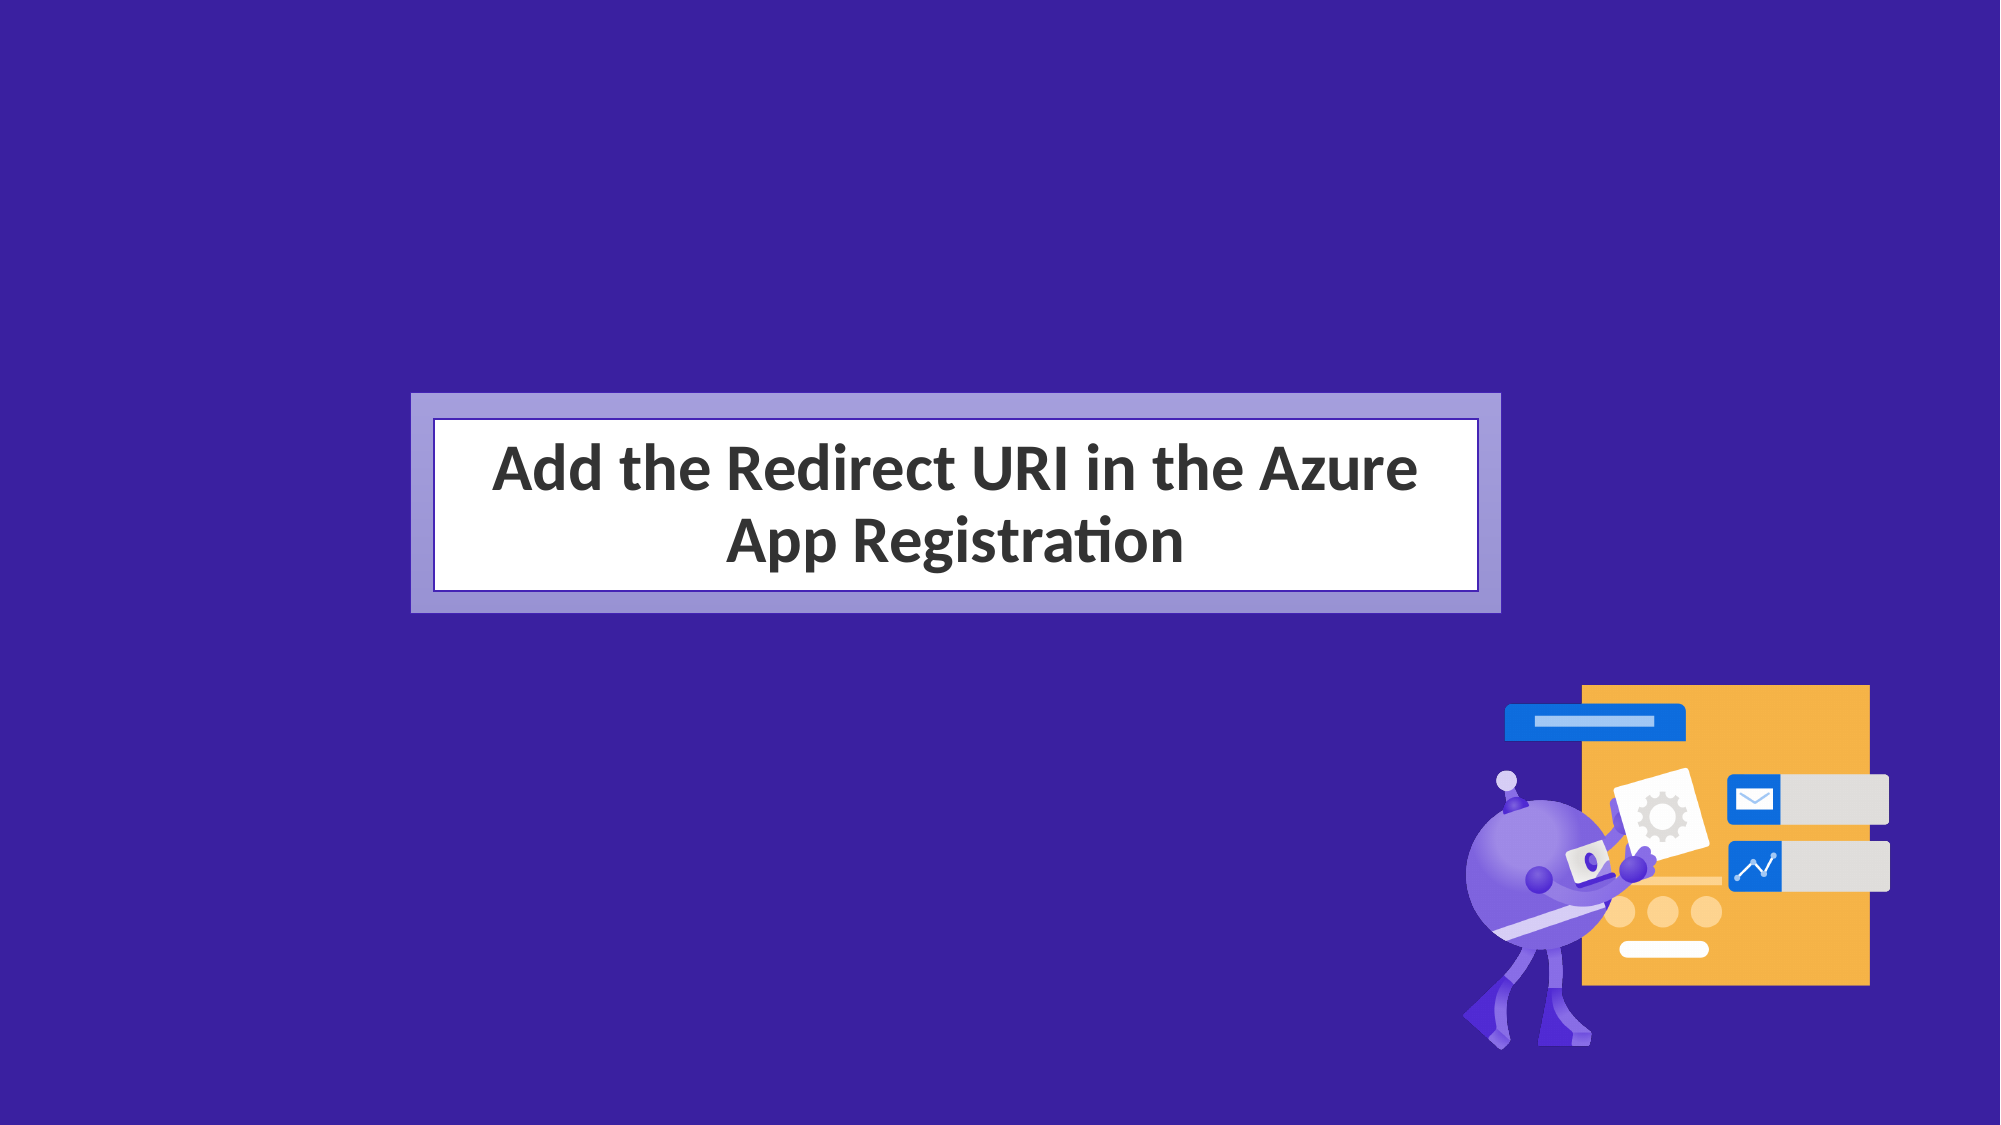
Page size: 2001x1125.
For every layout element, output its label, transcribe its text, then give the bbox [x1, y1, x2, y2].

text_box Add the Redirect URI in the Azure App Registration [433, 418, 1479, 592]
picture [1463, 685, 1891, 1050]
text_box [410, 392, 1502, 614]
